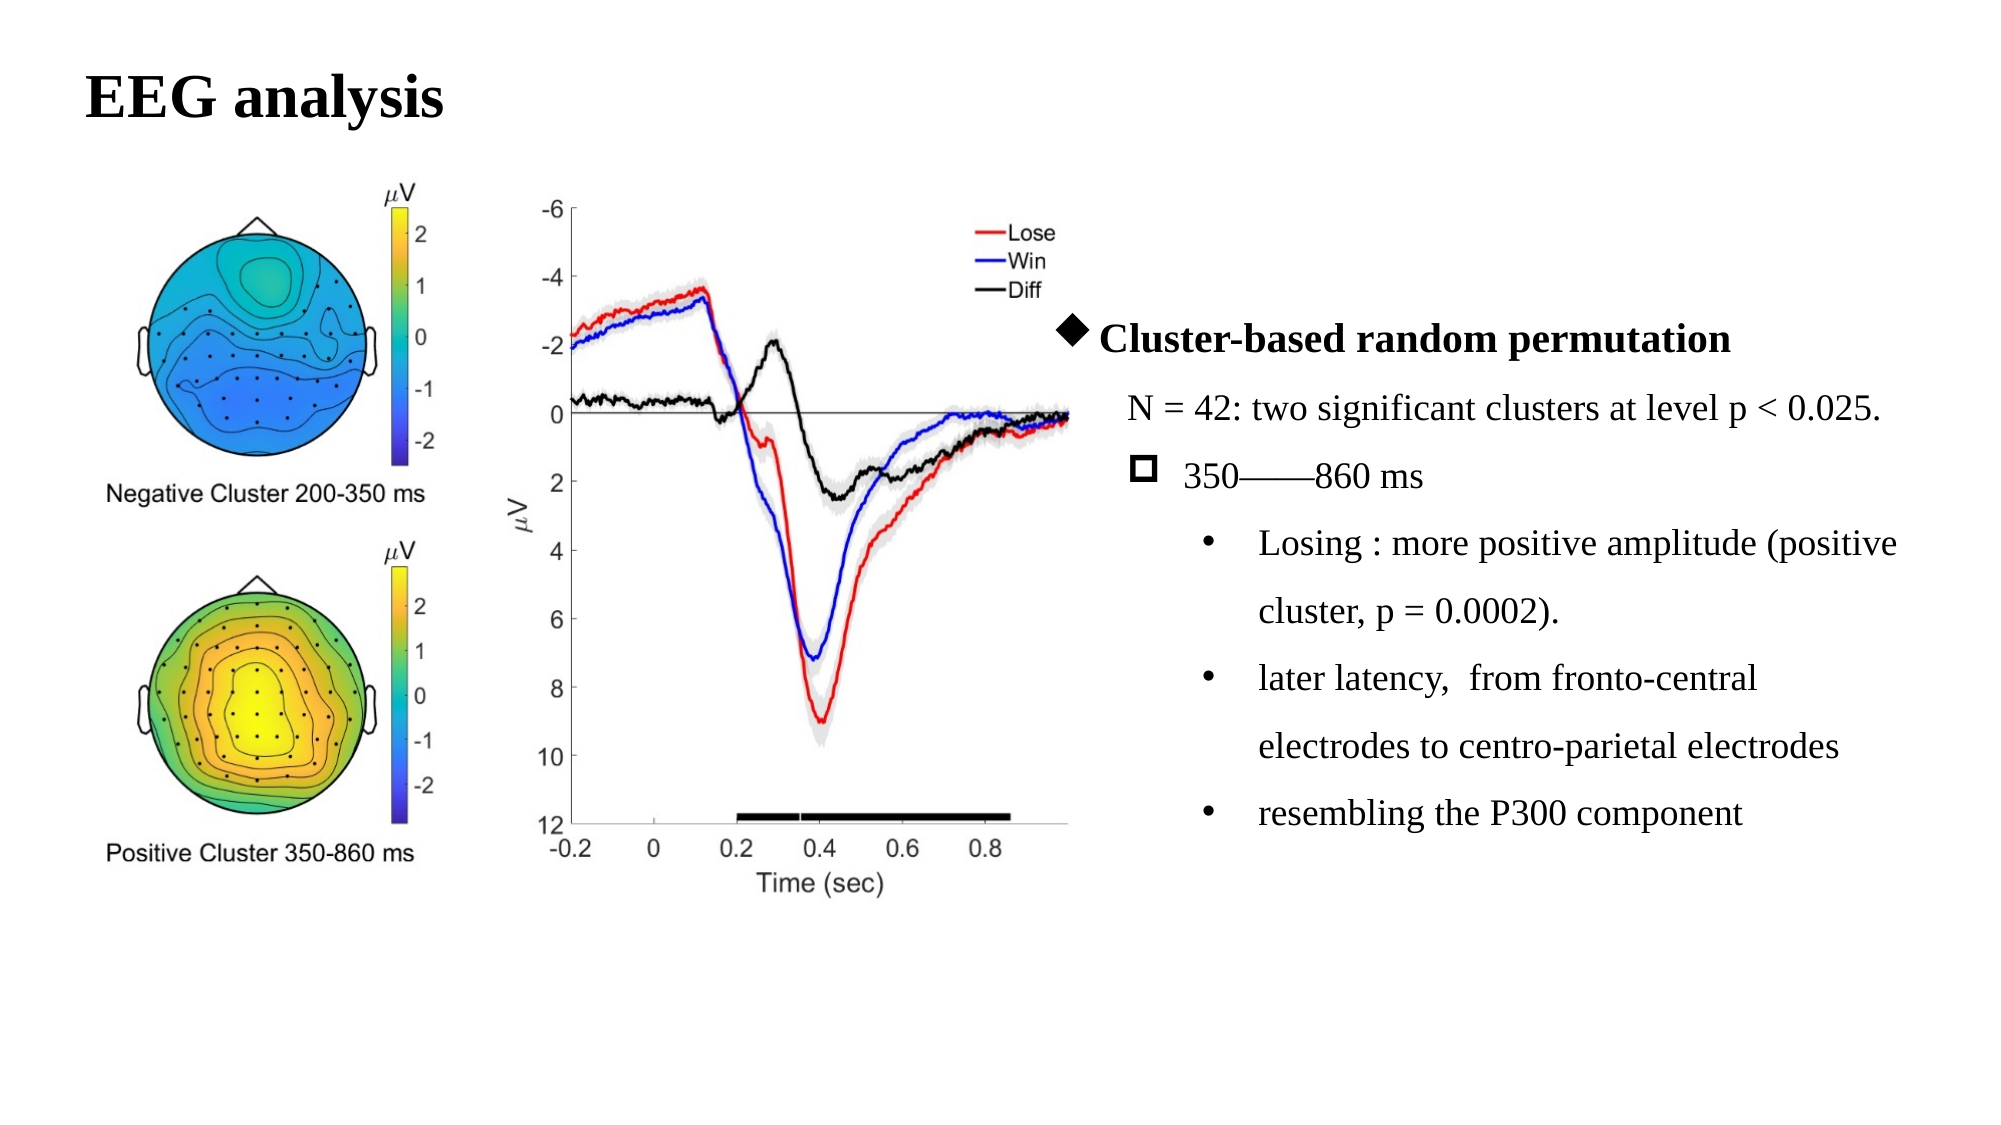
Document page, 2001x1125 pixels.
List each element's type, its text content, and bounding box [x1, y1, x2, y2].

picture [90, 151, 1091, 907]
text_box EEG analysis [70, 48, 1461, 138]
text_box Cluster-based random permutation N = 42: two significant clusters at level p < 0.025. 350——860 ms Losing : more positive amplitude (positive cluster, p = 0.0002). later latency, from fronto-central electrodes to centro-parietal electrodes resembling the P300 component [1091, 278, 1935, 841]
